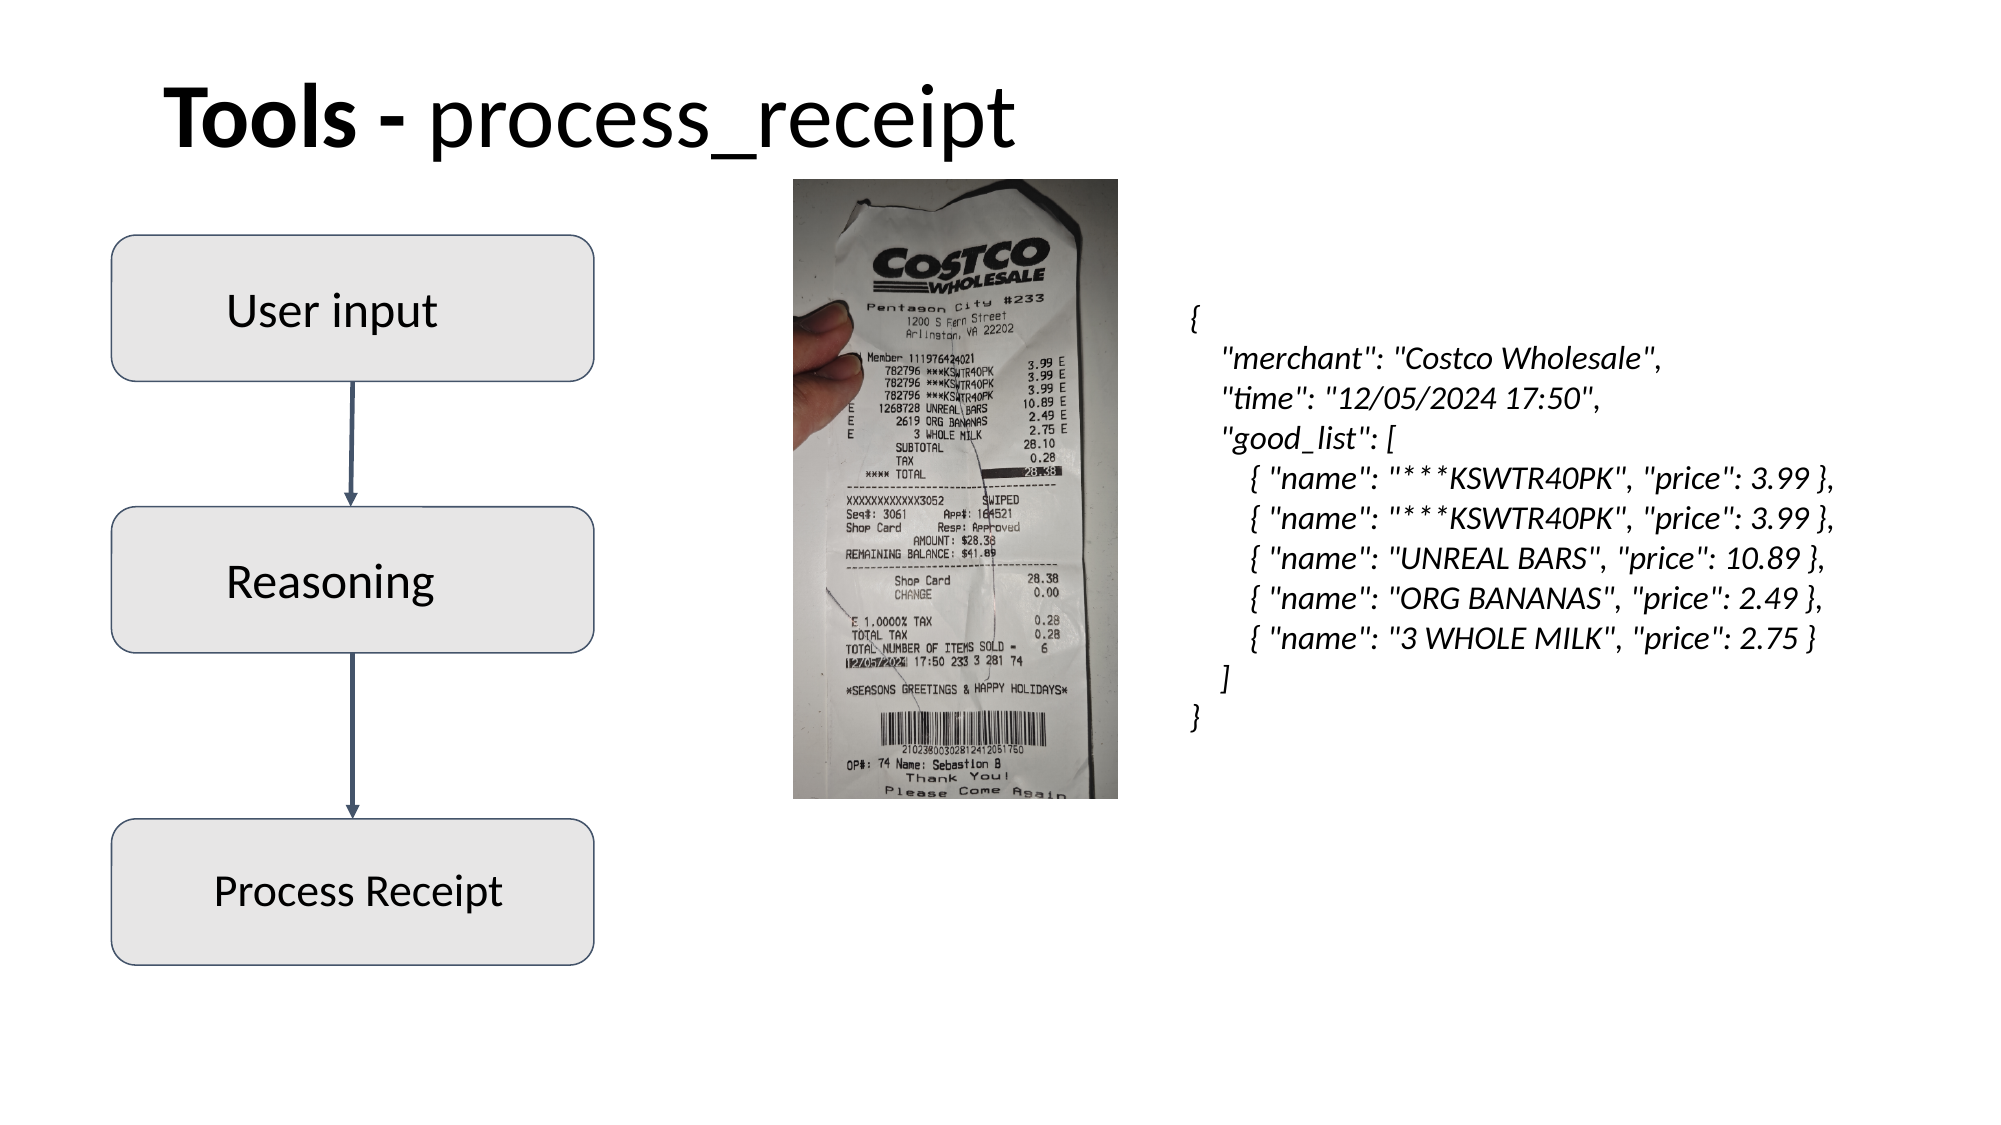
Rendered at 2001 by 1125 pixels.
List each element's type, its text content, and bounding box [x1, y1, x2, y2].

text_box [111, 818, 594, 966]
text_box Reasoning [211, 533, 494, 626]
text_box [111, 235, 594, 382]
text_box { "merchant": "Costco Wholesale", "time": "12/05/2024 17:50", "good_list": [ { "name": "***KSWTR40PK", "price": 3.99 }, { "name": "***KSWTR40PK", "price": 3.99 }, { "name": "UNREAL BARS", "price": 10.89 }, { "name": "ORG BANANAS", "price": 2.49 }, { "name": "3 WHOLE MILK", "price": 2.75 } ] } [1175, 289, 2000, 743]
text_box [111, 506, 594, 653]
text_box Process Receipt [162, 845, 556, 938]
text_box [350, 380, 354, 508]
text_box Tools - process_receipt [148, 48, 1385, 174]
text_box User input [211, 262, 494, 355]
picture [793, 179, 1119, 799]
